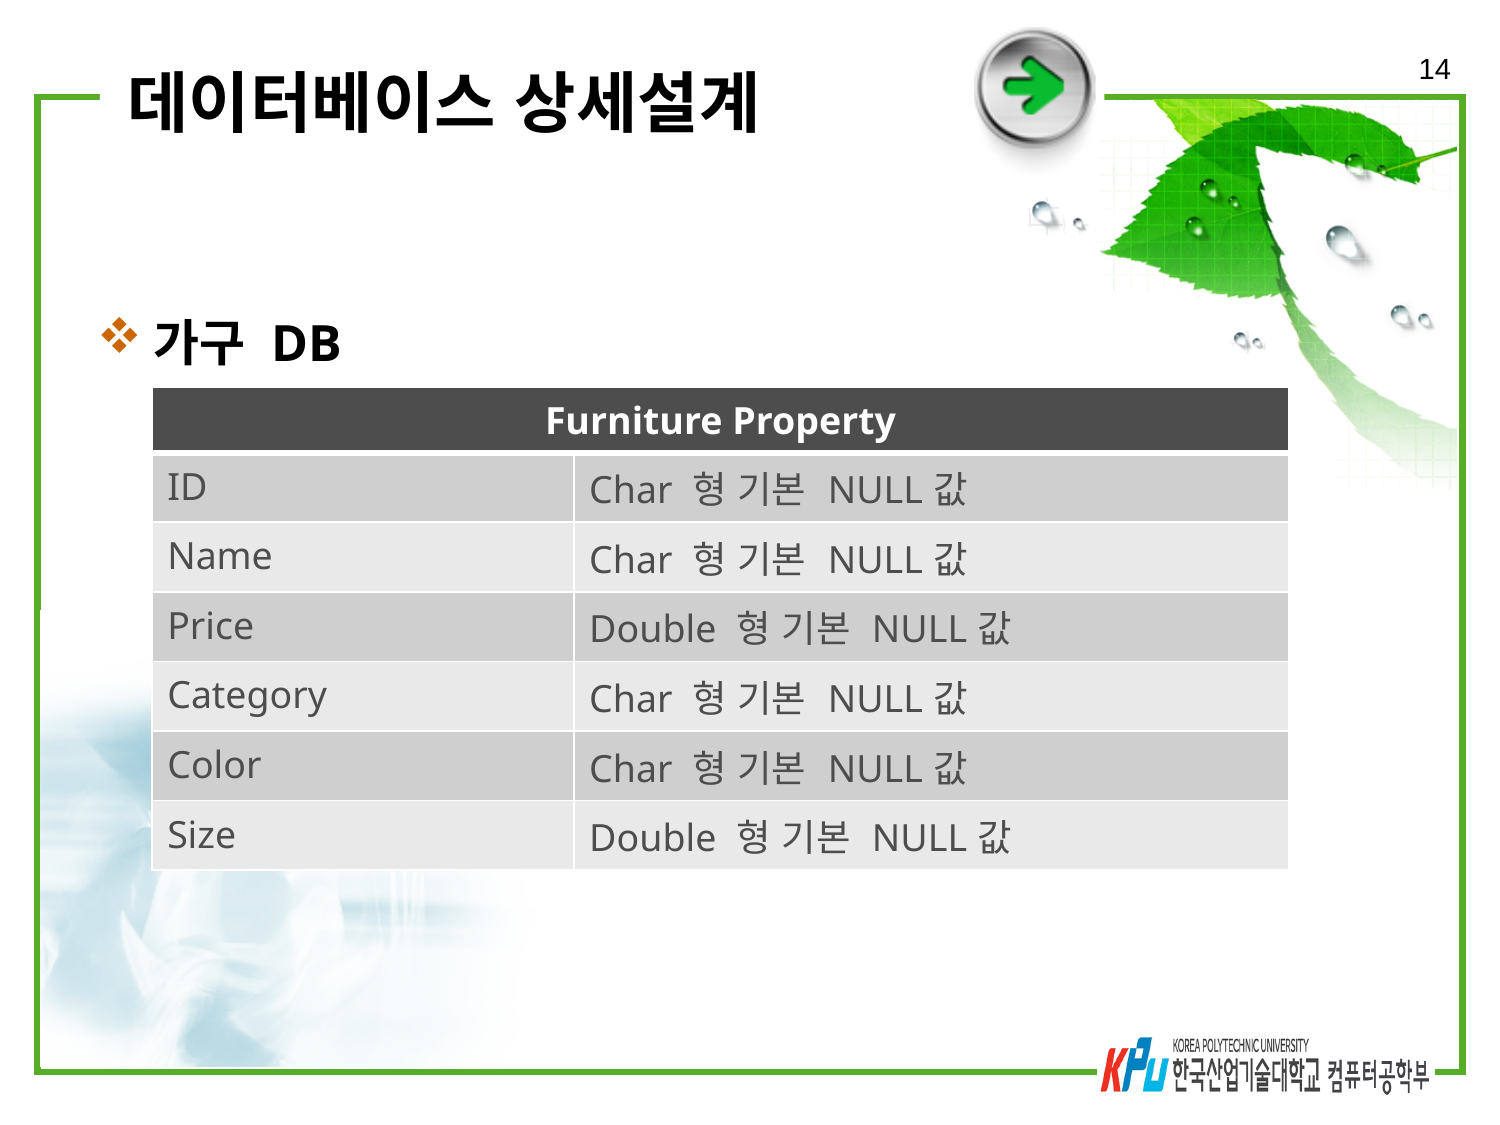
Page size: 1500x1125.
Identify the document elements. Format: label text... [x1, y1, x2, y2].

table_cell Size [153, 801, 573, 869]
table_cell Name [153, 523, 573, 591]
picture [1097, 1024, 1435, 1106]
picture [40, 610, 554, 1067]
table_cell Char 형 기본 NULL값 [575, 523, 1288, 591]
title 데이터베이스 상세설계 [112, 54, 875, 147]
list 가구 DB [82, 234, 1432, 1009]
table_cell Char 형 기본 NULL값 [575, 456, 1288, 521]
table_cell ID [153, 456, 573, 521]
table_header Furniture Property [153, 388, 1288, 450]
picture [974, 27, 1457, 518]
table_cell Char 형 기본 NULL값 [575, 732, 1288, 800]
table_cell Color [153, 732, 573, 800]
table_cell Category [153, 662, 573, 730]
table_cell Double 형 기본 NULL값 [575, 801, 1288, 869]
table_cell Price [153, 593, 573, 661]
table_cell Double 형 기본 NULL값 [575, 593, 1288, 661]
table_cell Char 형 기본 NULL값 [575, 662, 1288, 730]
slide_number 14 [1116, 42, 1467, 83]
